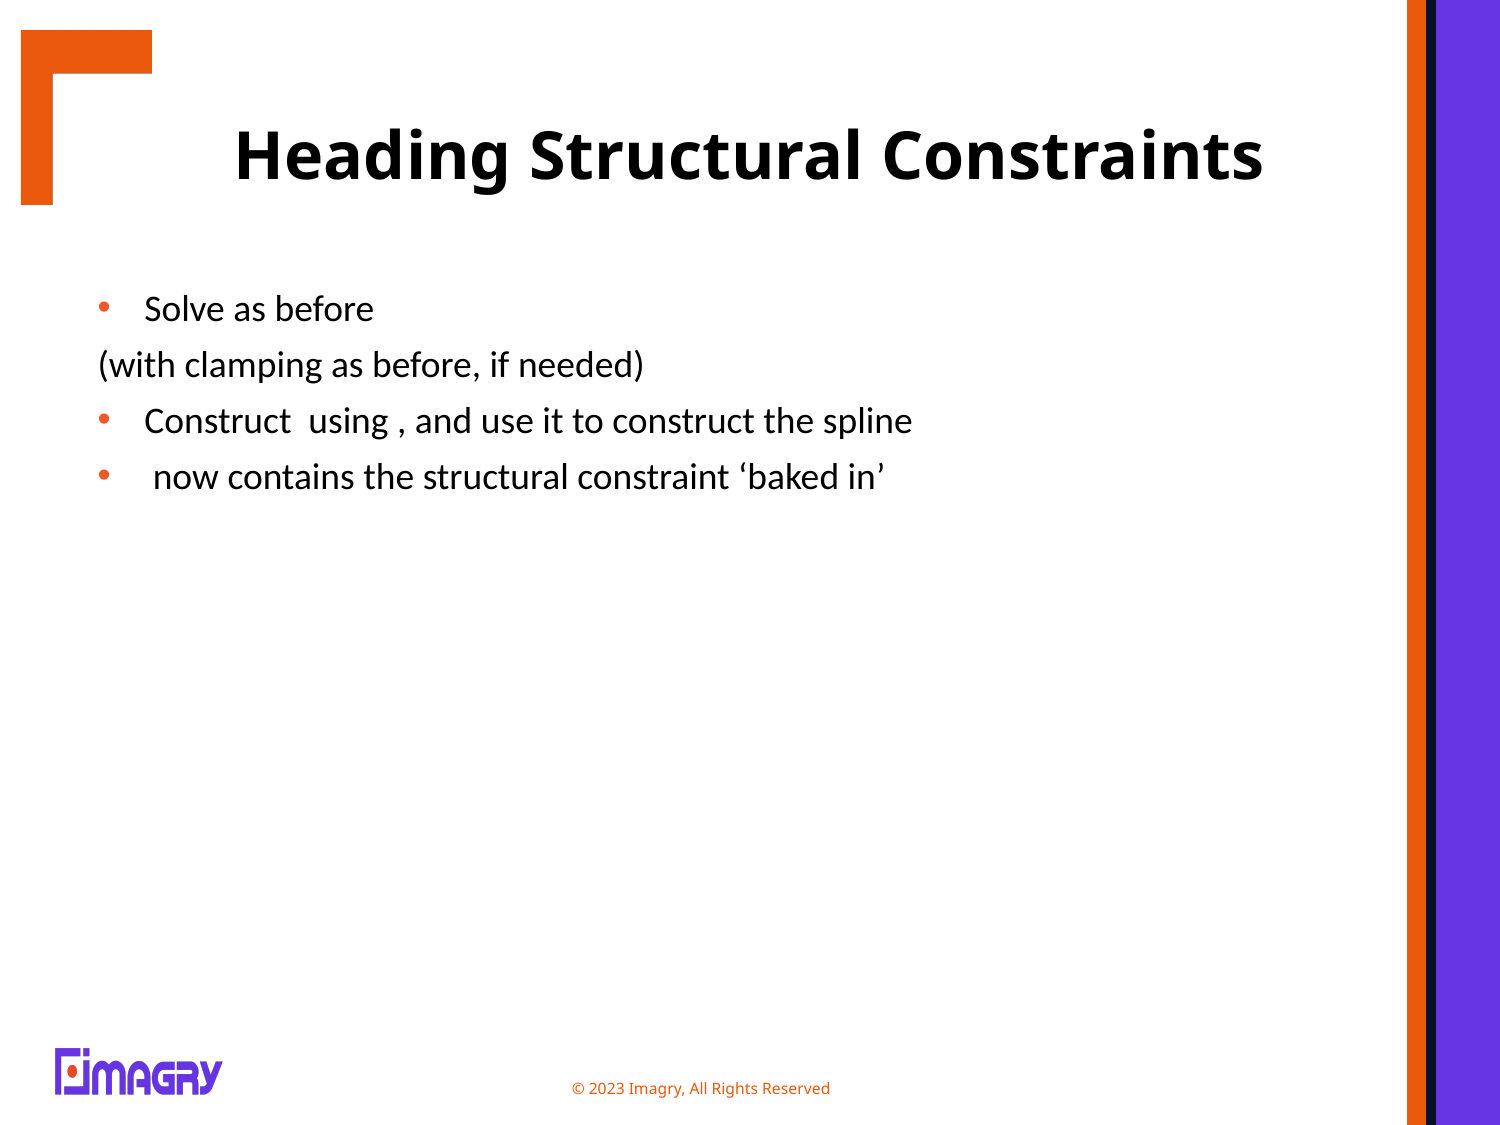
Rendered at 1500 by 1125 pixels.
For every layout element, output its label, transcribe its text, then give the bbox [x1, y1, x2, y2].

title Heading Structural Constraints [187, 56, 1313, 202]
picture [20, 30, 152, 205]
picture [51, 1042, 228, 1103]
